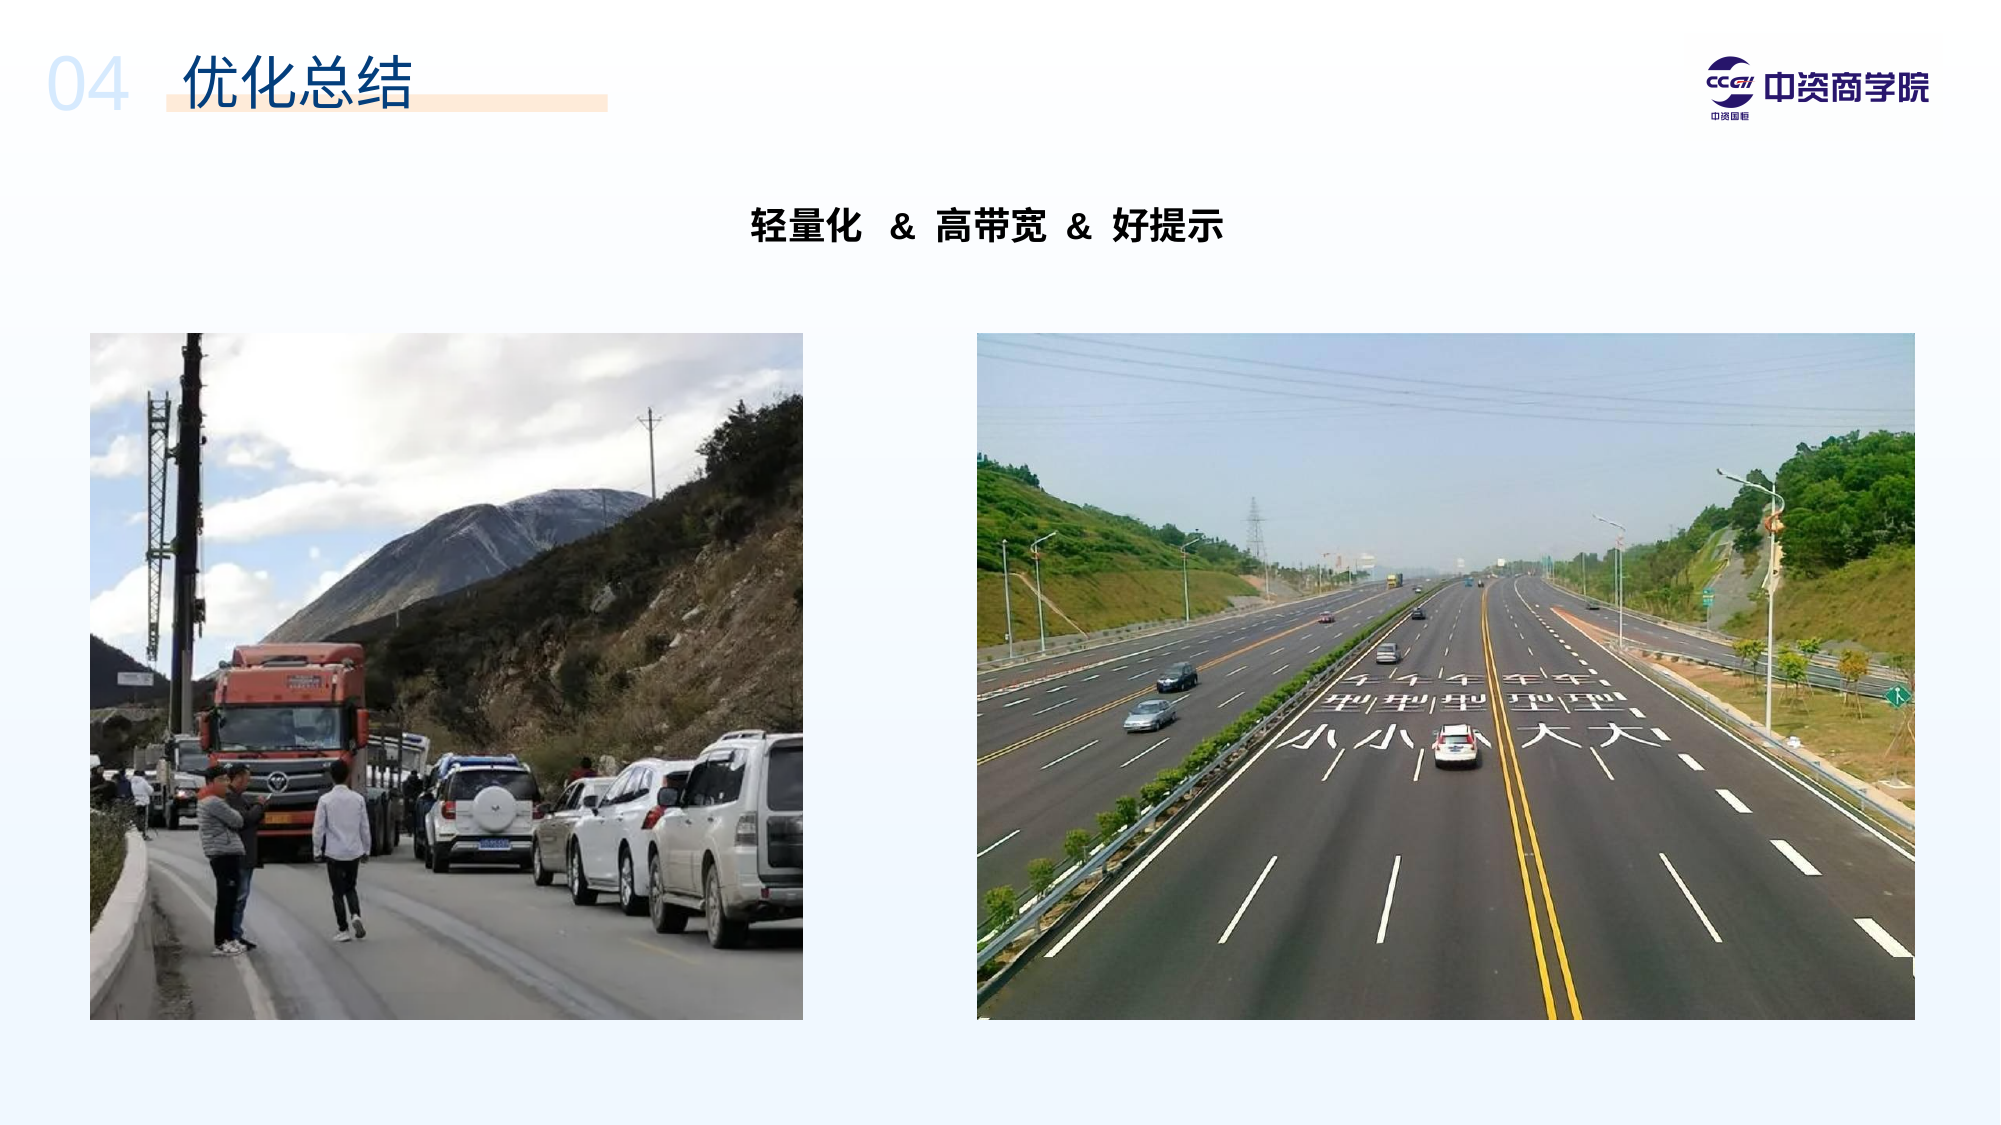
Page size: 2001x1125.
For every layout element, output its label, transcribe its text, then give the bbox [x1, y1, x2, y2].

text_box 轻量化 & 高带宽 & 好提示 [735, 194, 1240, 254]
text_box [30, 28, 618, 135]
picture [1684, 33, 1943, 141]
picture [90, 333, 803, 1020]
picture [977, 333, 1915, 1020]
